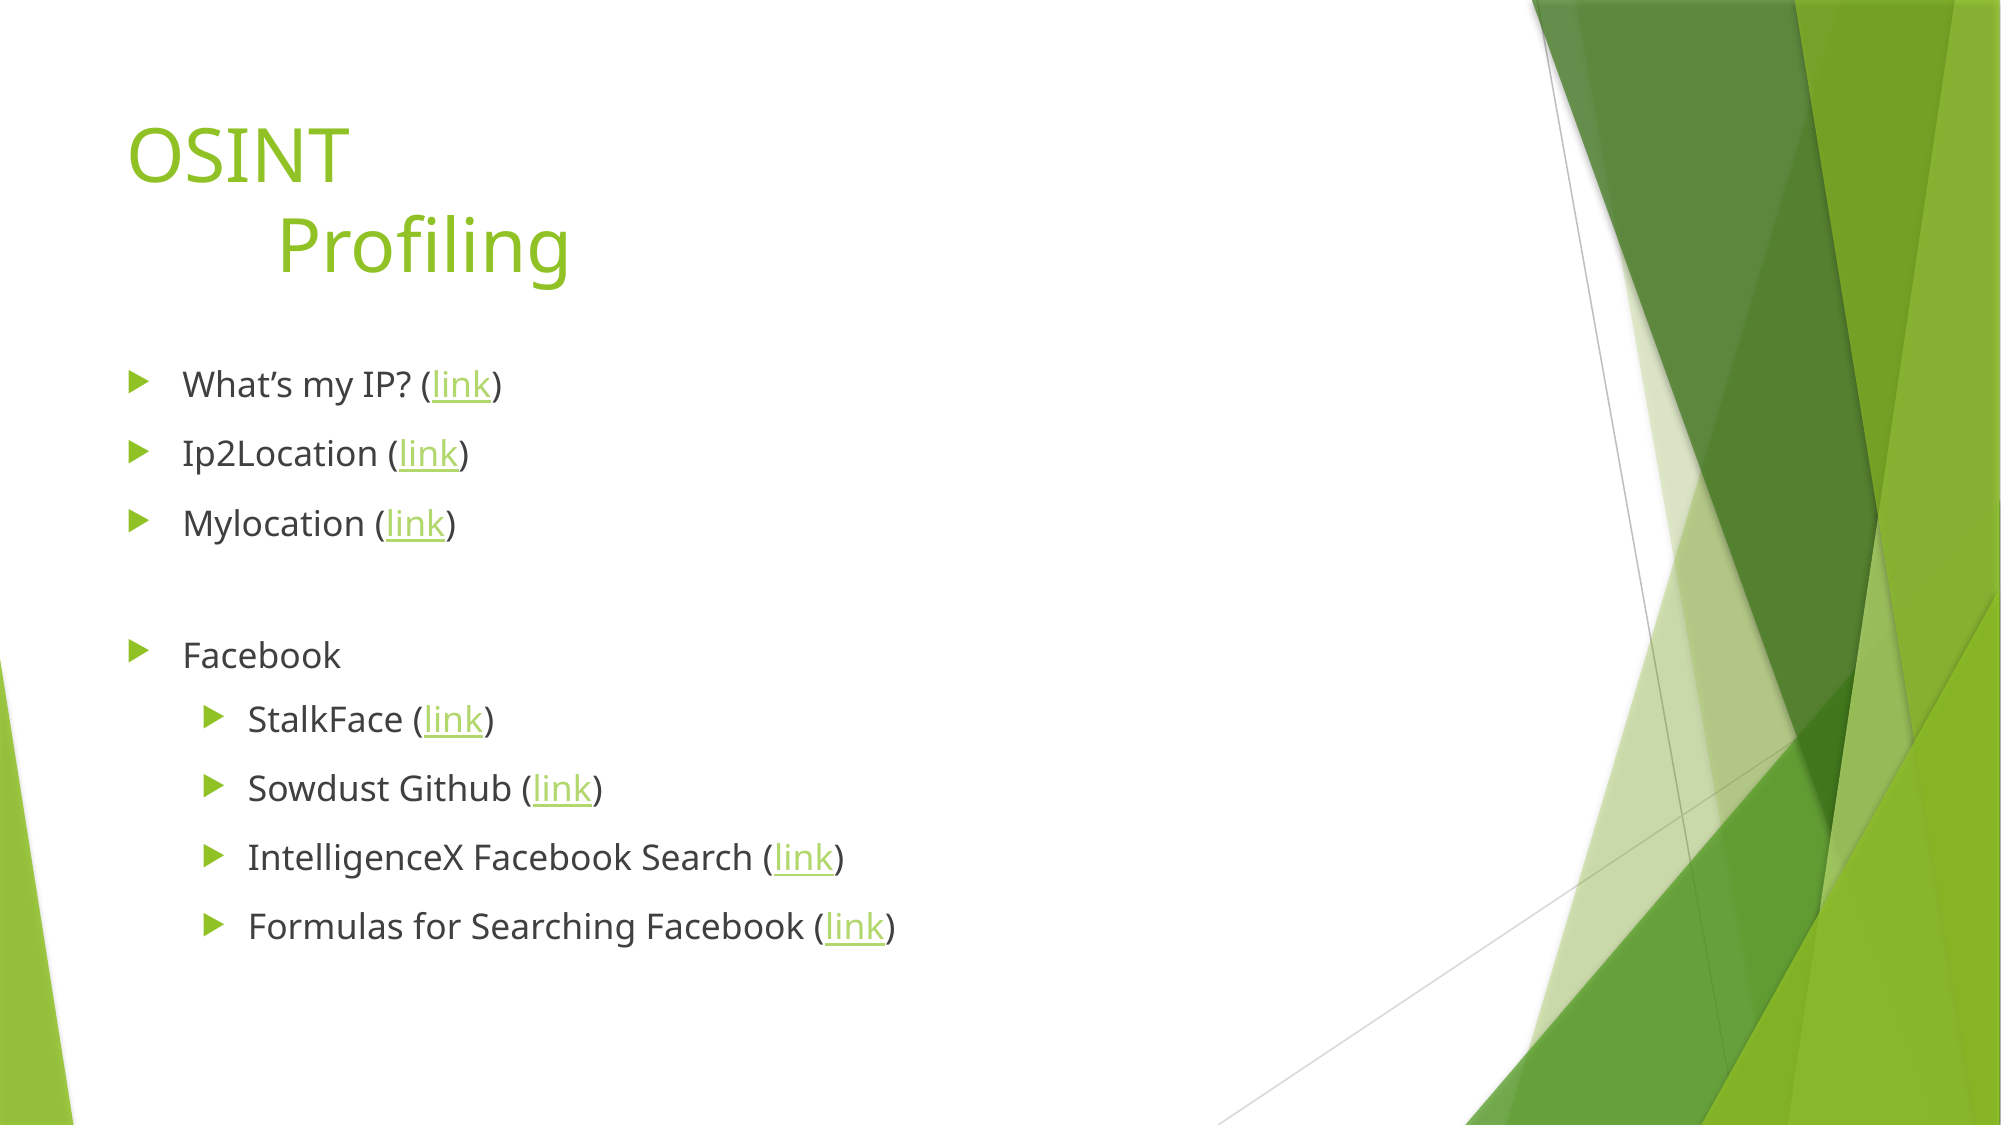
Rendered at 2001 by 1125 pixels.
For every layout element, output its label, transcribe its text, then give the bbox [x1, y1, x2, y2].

title OSINT Profiling [111, 99, 1522, 317]
list What’s my IP? (link) Ip2Location (link) Mylocation (link) Facebook StalkFace (link) Sowdust Github (link) IntelligenceX Facebook Search (link) Formulas for Searching Facebook (link) [111, 354, 1522, 992]
